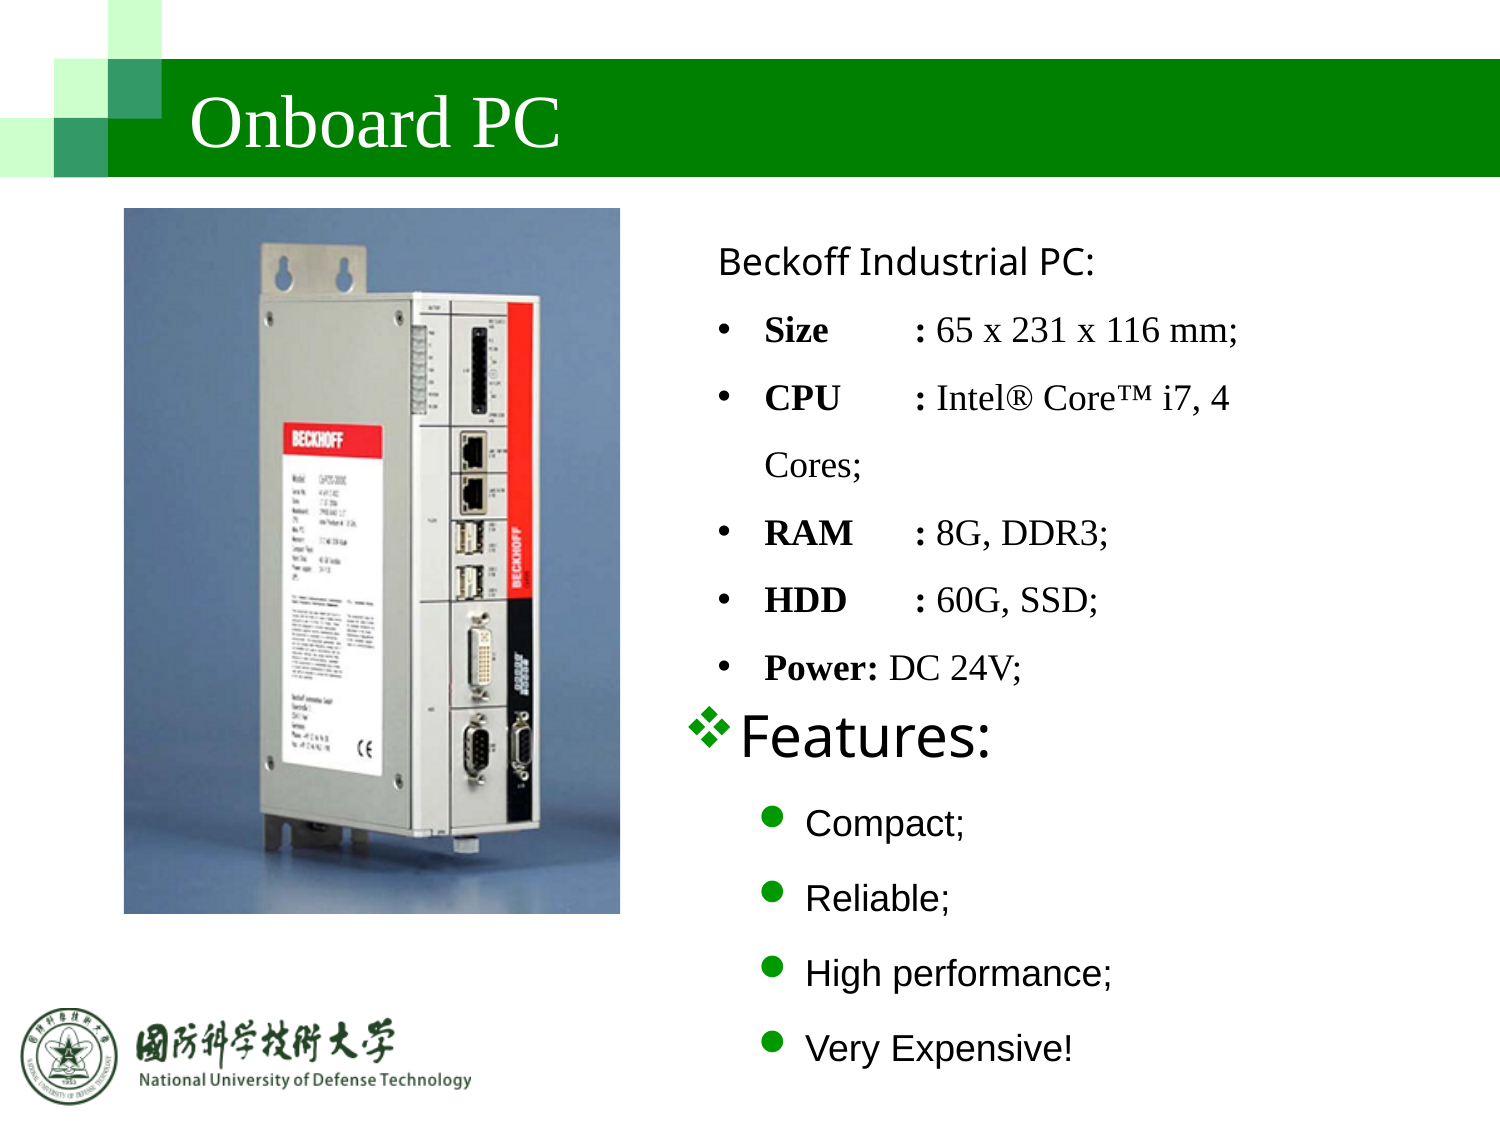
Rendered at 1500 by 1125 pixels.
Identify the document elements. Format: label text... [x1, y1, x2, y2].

text_box Beckoff Industrial PC: Size : 65 x 231 x 116 mm; CPU : Intel® Core™ i7, 4 Cores; RAM : 8G, DDR3; HDD : 60G, SSD; Power: DC 24V; [702, 208, 1341, 656]
title Onboard PC [174, 55, 1500, 181]
list Features: Compact; Reliable; High performance; Very Expensive! [668, 656, 1376, 1106]
picture [123, 207, 621, 915]
picture [20, 1008, 471, 1106]
